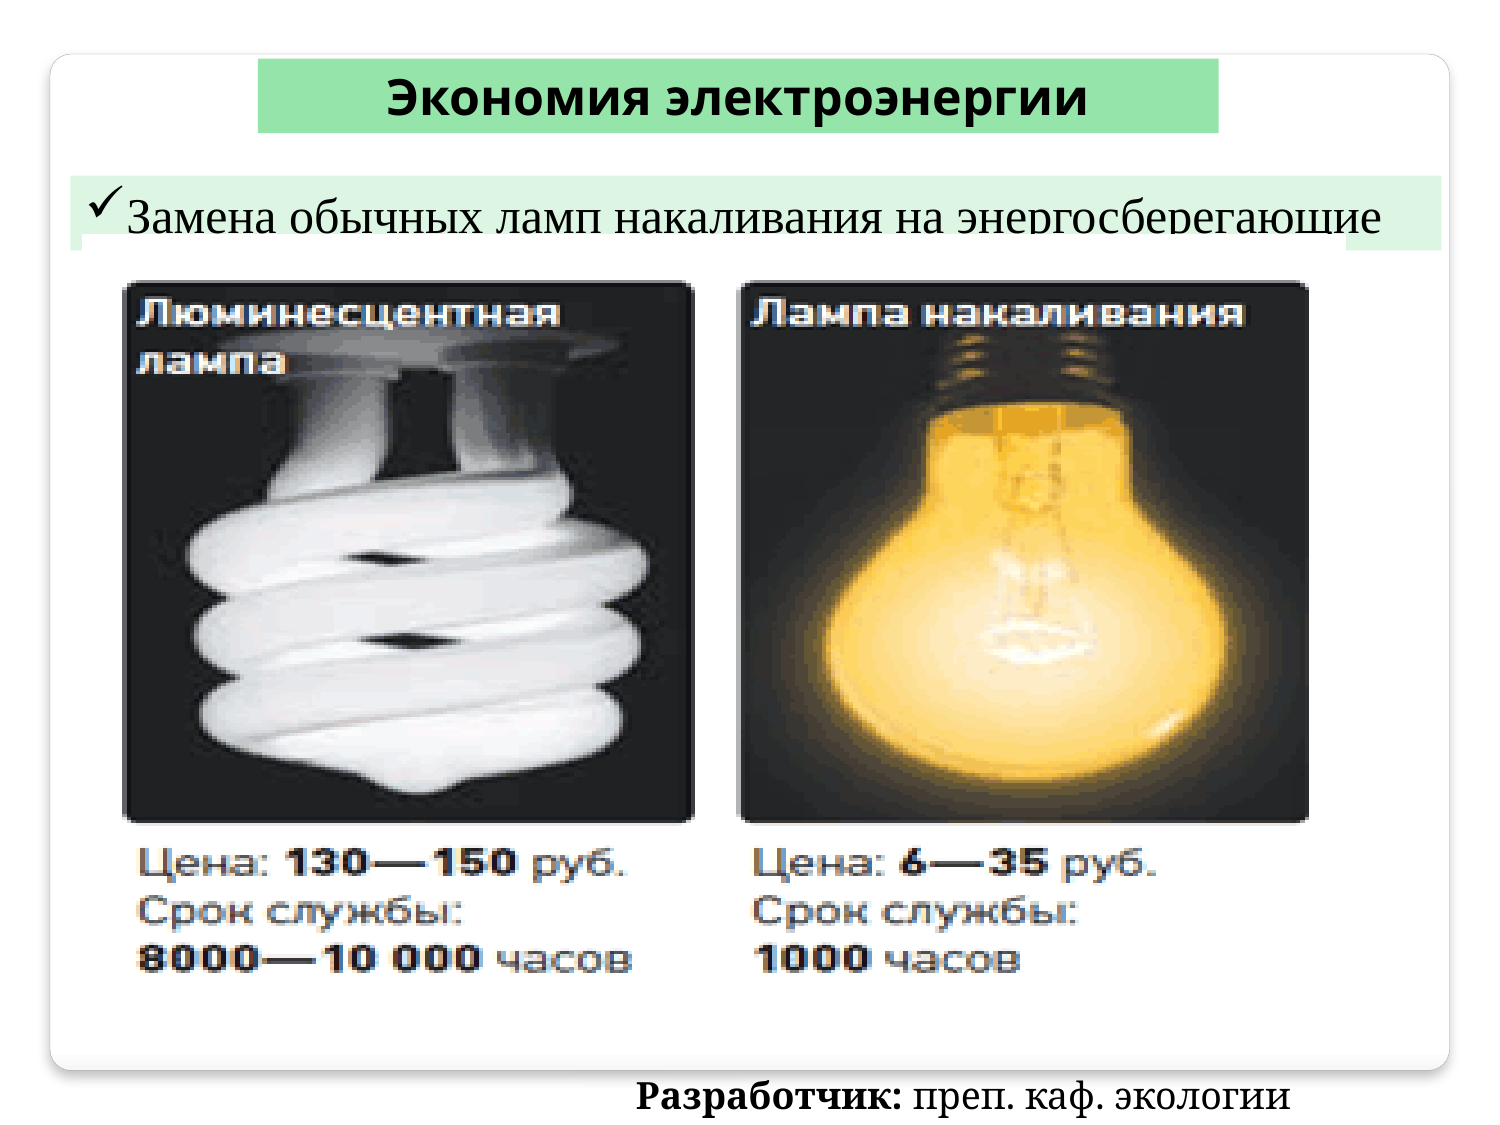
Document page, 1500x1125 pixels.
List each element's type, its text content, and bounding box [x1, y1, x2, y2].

text_box Замена обычных ламп накаливания на энергосберегающие [70, 175, 1442, 251]
picture [81, 234, 1346, 1009]
text_box Экономия электроэнергии [257, 58, 1219, 134]
text_box Разработчик: преп. каф. экологии Кирвель П.И. [621, 1064, 1455, 1125]
